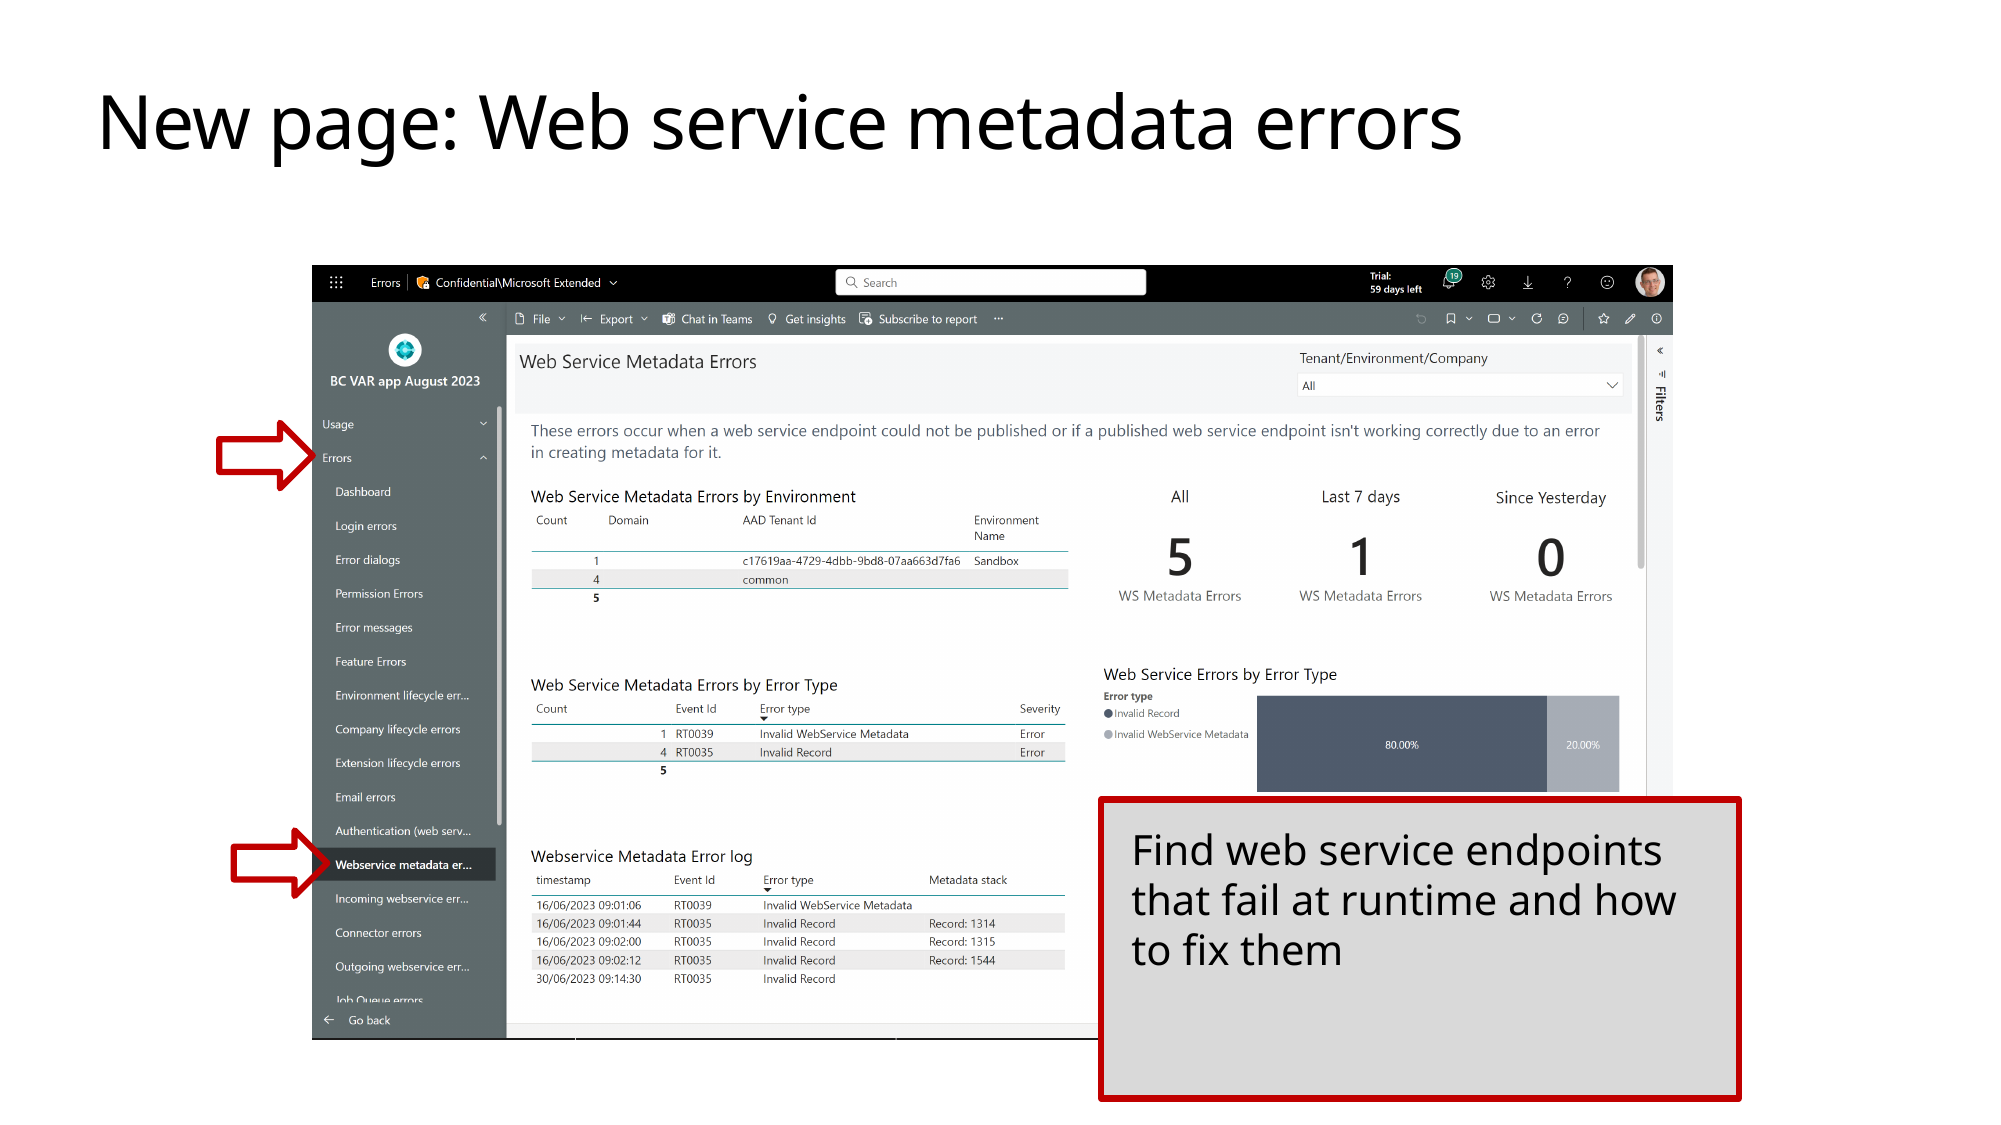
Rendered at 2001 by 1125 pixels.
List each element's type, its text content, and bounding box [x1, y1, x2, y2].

picture [312, 265, 1673, 1041]
text_box [218, 422, 312, 490]
text_box Find web service endpoints that fail at runtime and how to fix them [1100, 799, 1739, 1099]
title New page: Web service metadata errors [96, 75, 1904, 166]
text_box [233, 829, 312, 897]
